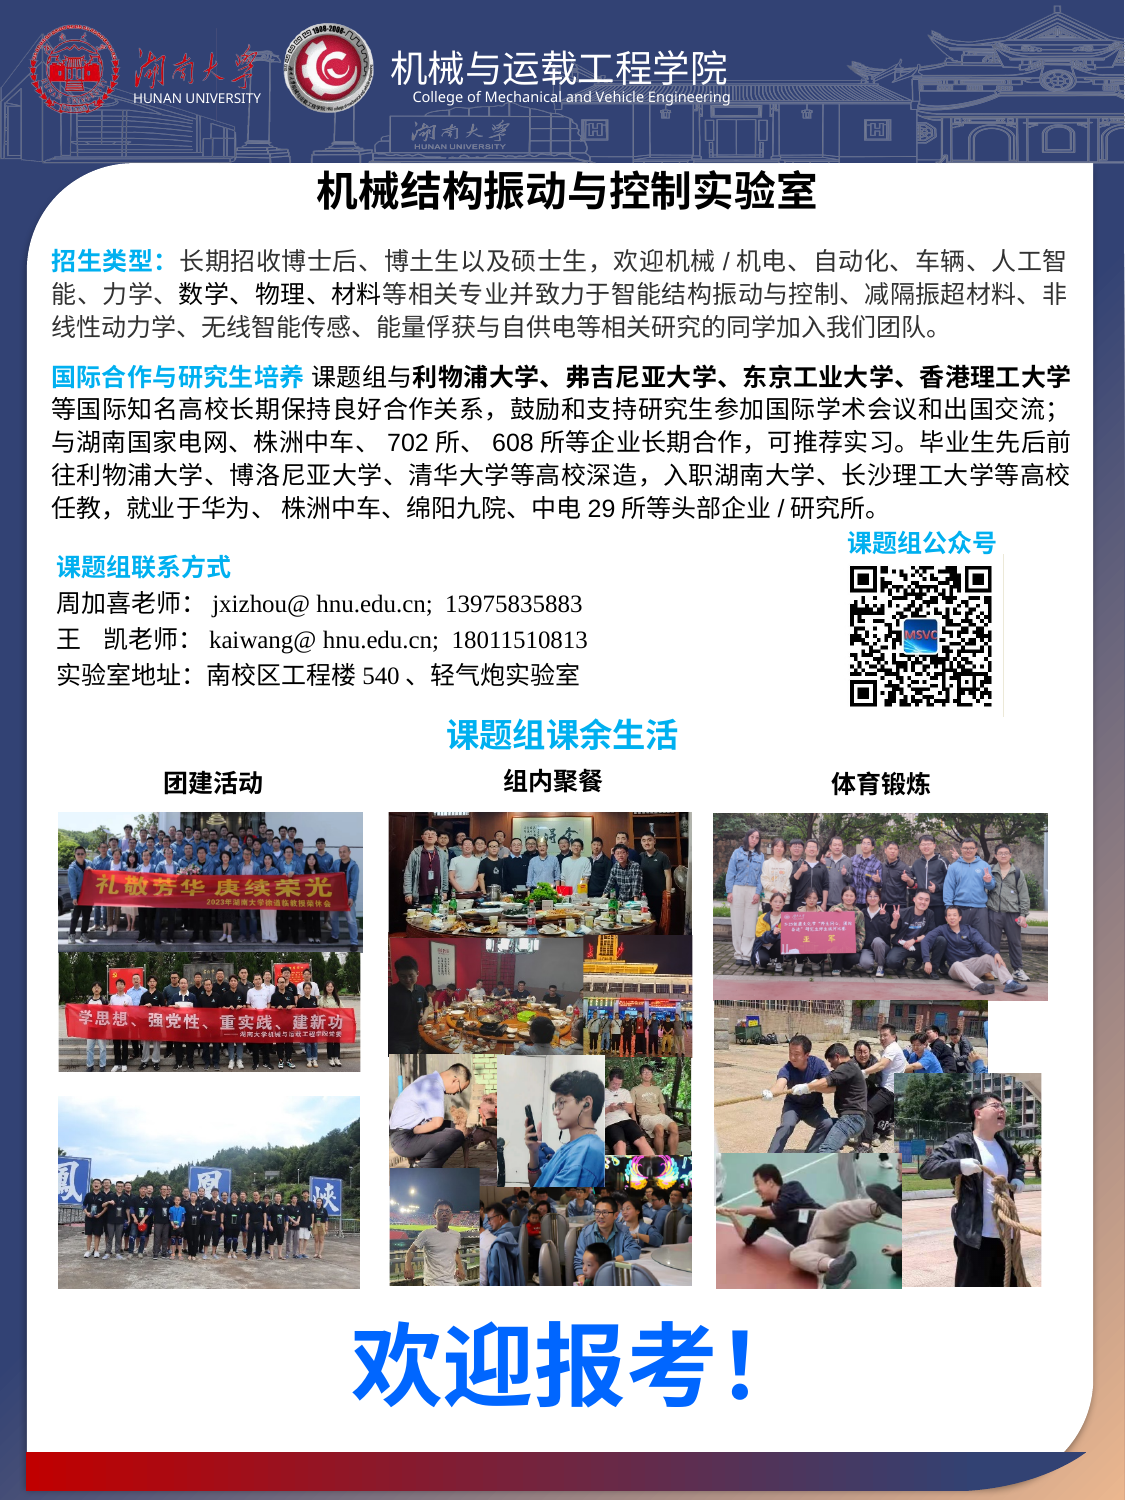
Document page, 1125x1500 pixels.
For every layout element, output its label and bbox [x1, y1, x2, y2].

picture [712, 813, 1049, 1290]
picture [387, 812, 693, 1287]
picture [58, 812, 363, 1073]
picture [58, 1096, 361, 1290]
text_box [0, 0, 1125, 1500]
text_box [832, 520, 1022, 718]
